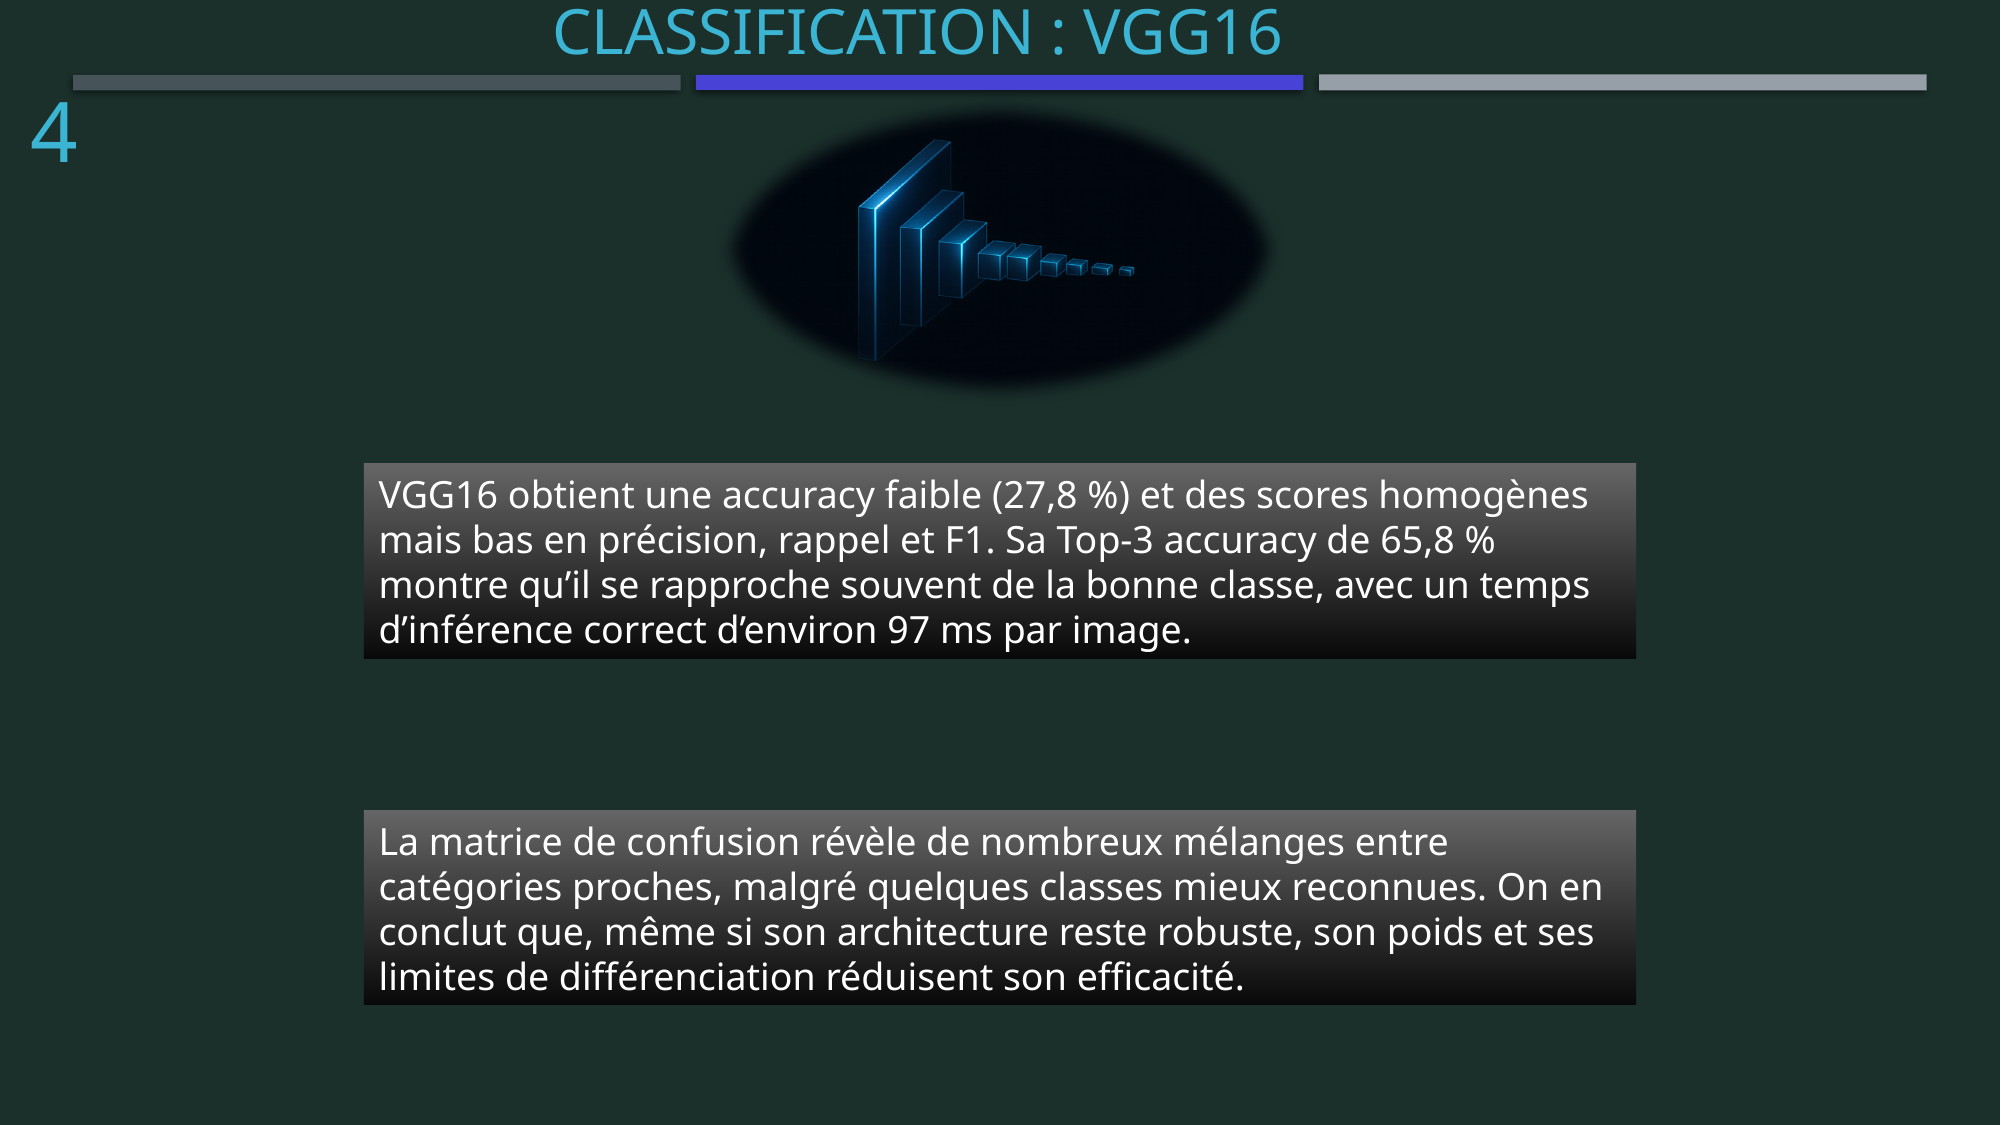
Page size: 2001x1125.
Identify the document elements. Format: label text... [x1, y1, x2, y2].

title classification : VGG16 [536, 0, 1395, 94]
text_box 4 [15, 34, 93, 223]
picture [711, 92, 1289, 408]
text_box VGG16 obtient une accuracy faible (27,8 %) et des scores homogènes mais bas en précision, rappel et F1. Sa Top-3 accuracy de 65,8 % montre qu’il se rapproche souvent de la bonne classe, avec un temps d’inférence correct d’environ 97 ms par image. [363, 463, 1637, 659]
text_box La matrice de confusion révèle de nombreux mélanges entre catégories proches, malgré quelques classes mieux reconnues. On en conclut que, même si son architecture reste robuste, son poids et ses limites de différenciation réduisent son efficacité. [363, 810, 1637, 1005]
